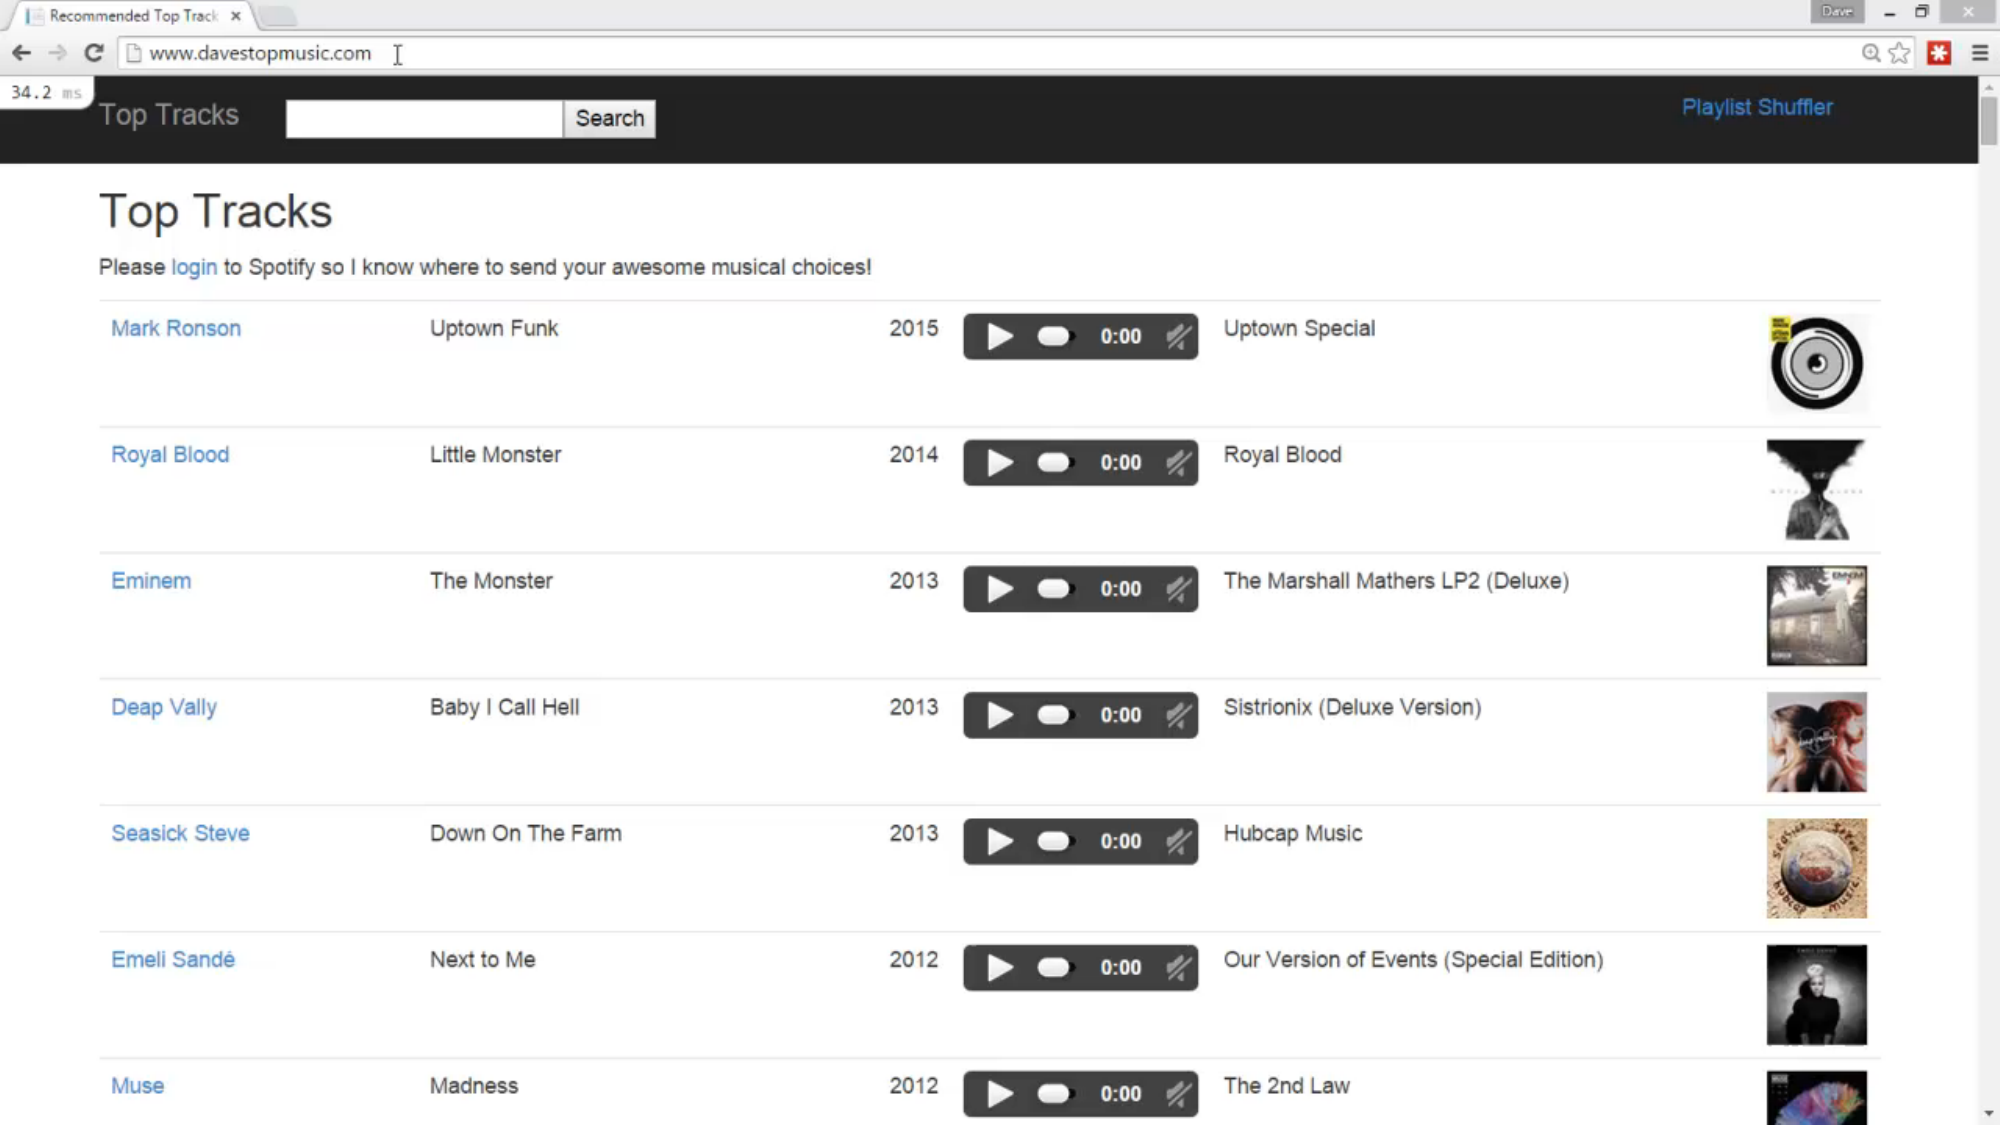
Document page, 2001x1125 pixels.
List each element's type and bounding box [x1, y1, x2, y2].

list [0, 0, 2000, 1125]
